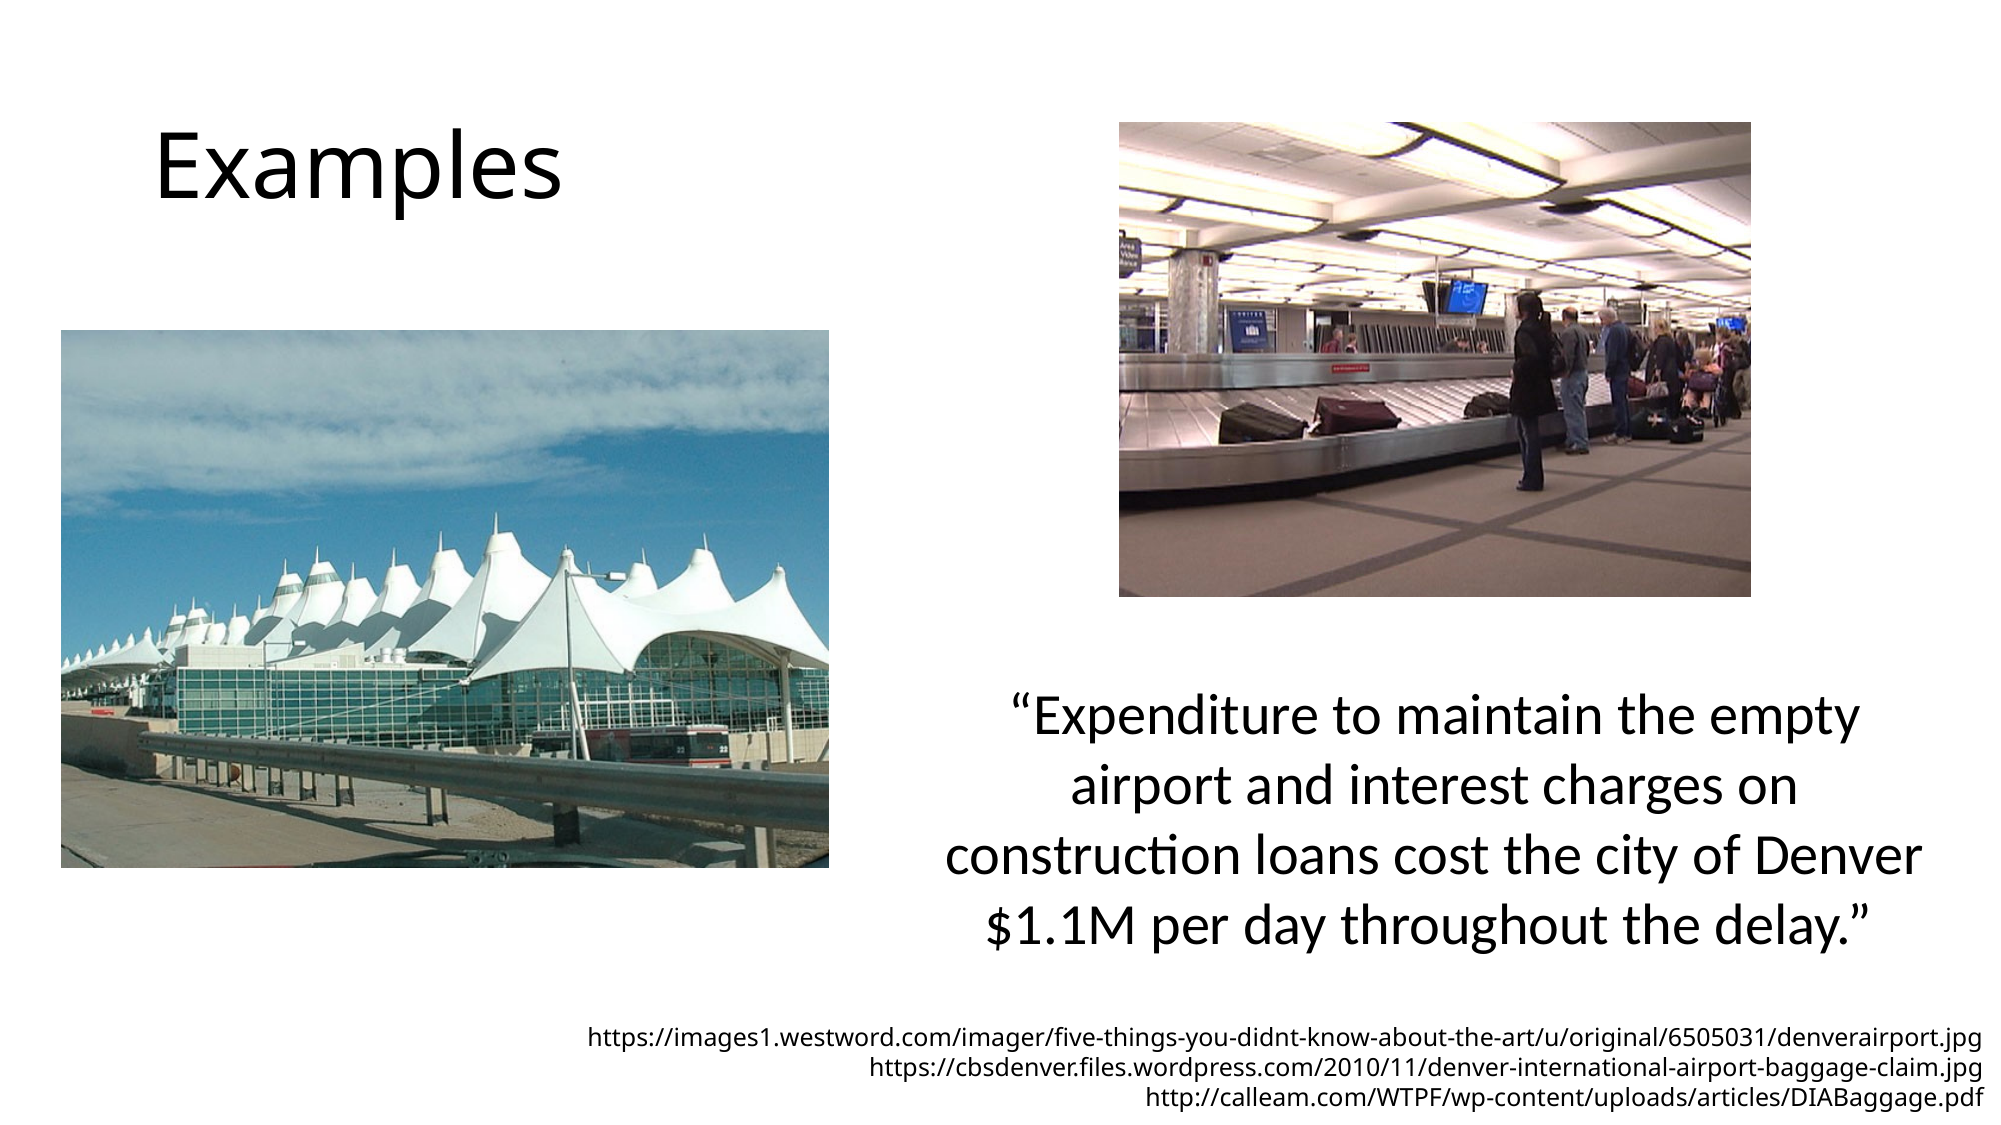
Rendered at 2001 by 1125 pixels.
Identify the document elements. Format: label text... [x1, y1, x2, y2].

picture [1119, 122, 1751, 597]
title Examples [137, 59, 1863, 278]
picture [61, 330, 829, 868]
text_box “Expenditure to maintain the empty airport and interest charges on construction loans cost the city of Denver $1.1M per day throughout the delay.” [907, 669, 1963, 964]
text_box https://images1.westword.com/imager/five-things-you-didnt-know-about-the-art/u/original/6505031/denverairport.jpg https://cbsdenver.files.wordpress.com/2010/11/denver-international-airport-baggage-claim.jpg http://calleam.com/WTPF/wp-content/uploads/articles/DIABaggage.pdf [0, 1029, 2000, 1104]
